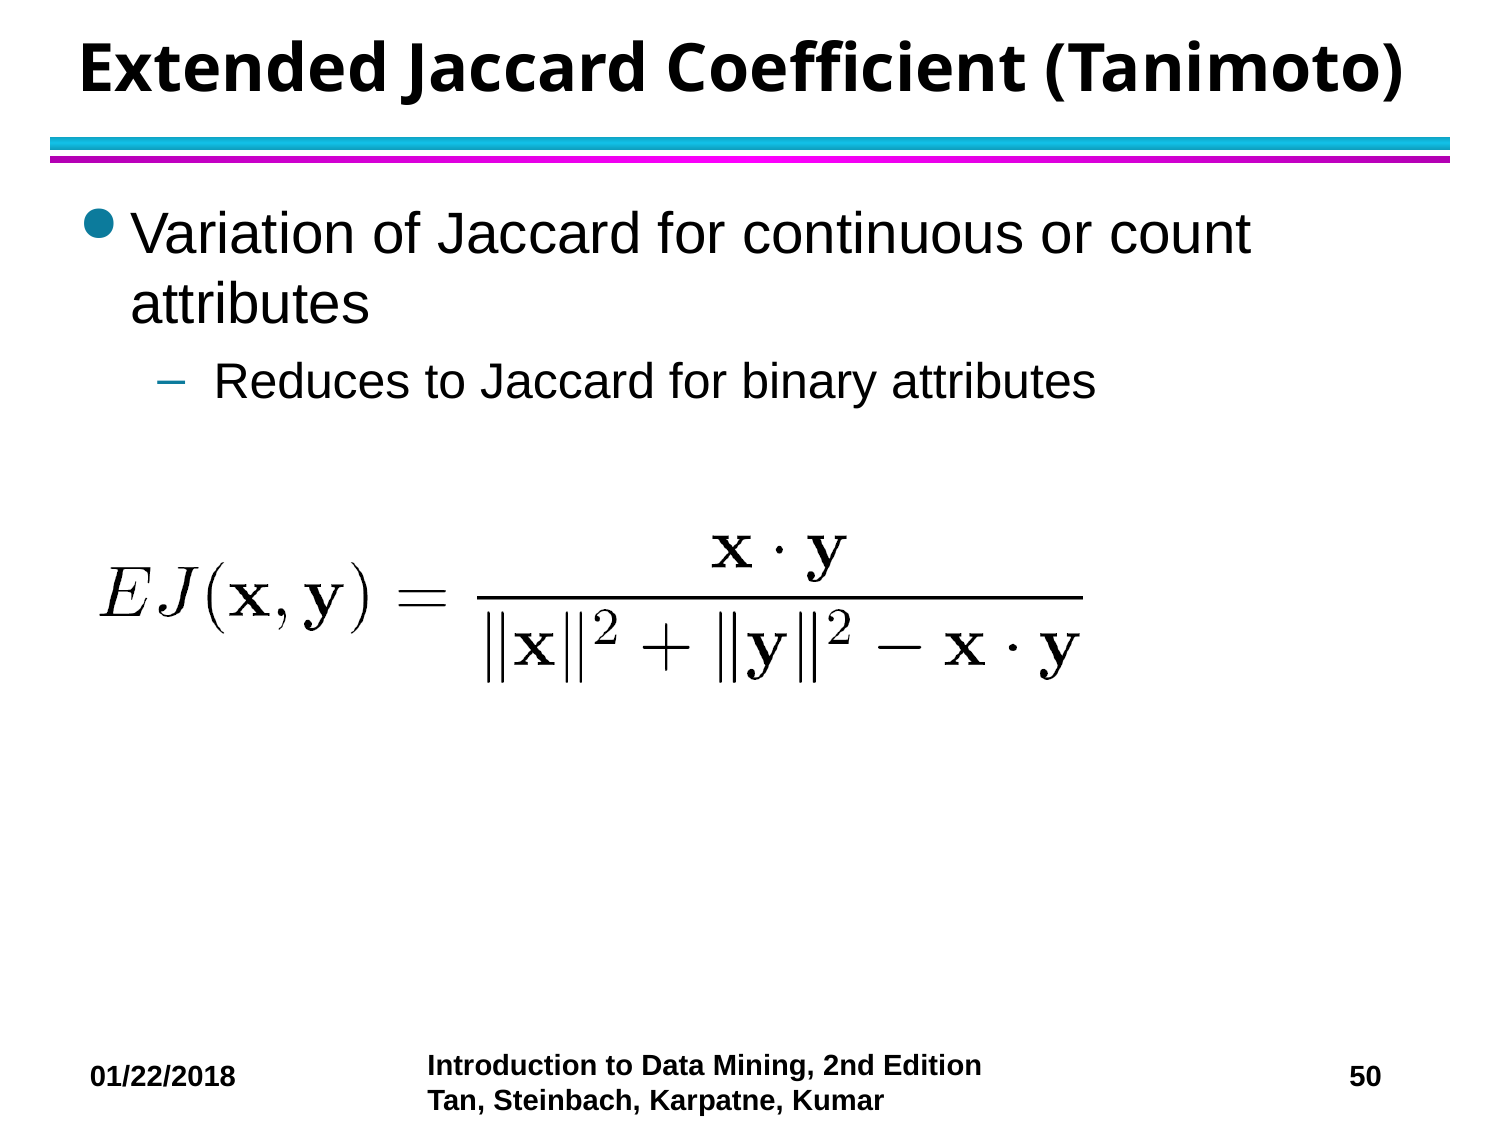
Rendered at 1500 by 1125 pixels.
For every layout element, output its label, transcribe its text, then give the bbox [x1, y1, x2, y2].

title Extended Jaccard Coefficient (Tanimoto) [62, 24, 1463, 113]
list Variation of Jaccard for continuous or count attributes Reduces to Jaccard for binary attributes [67, 187, 1432, 1038]
picture [87, 512, 1088, 701]
